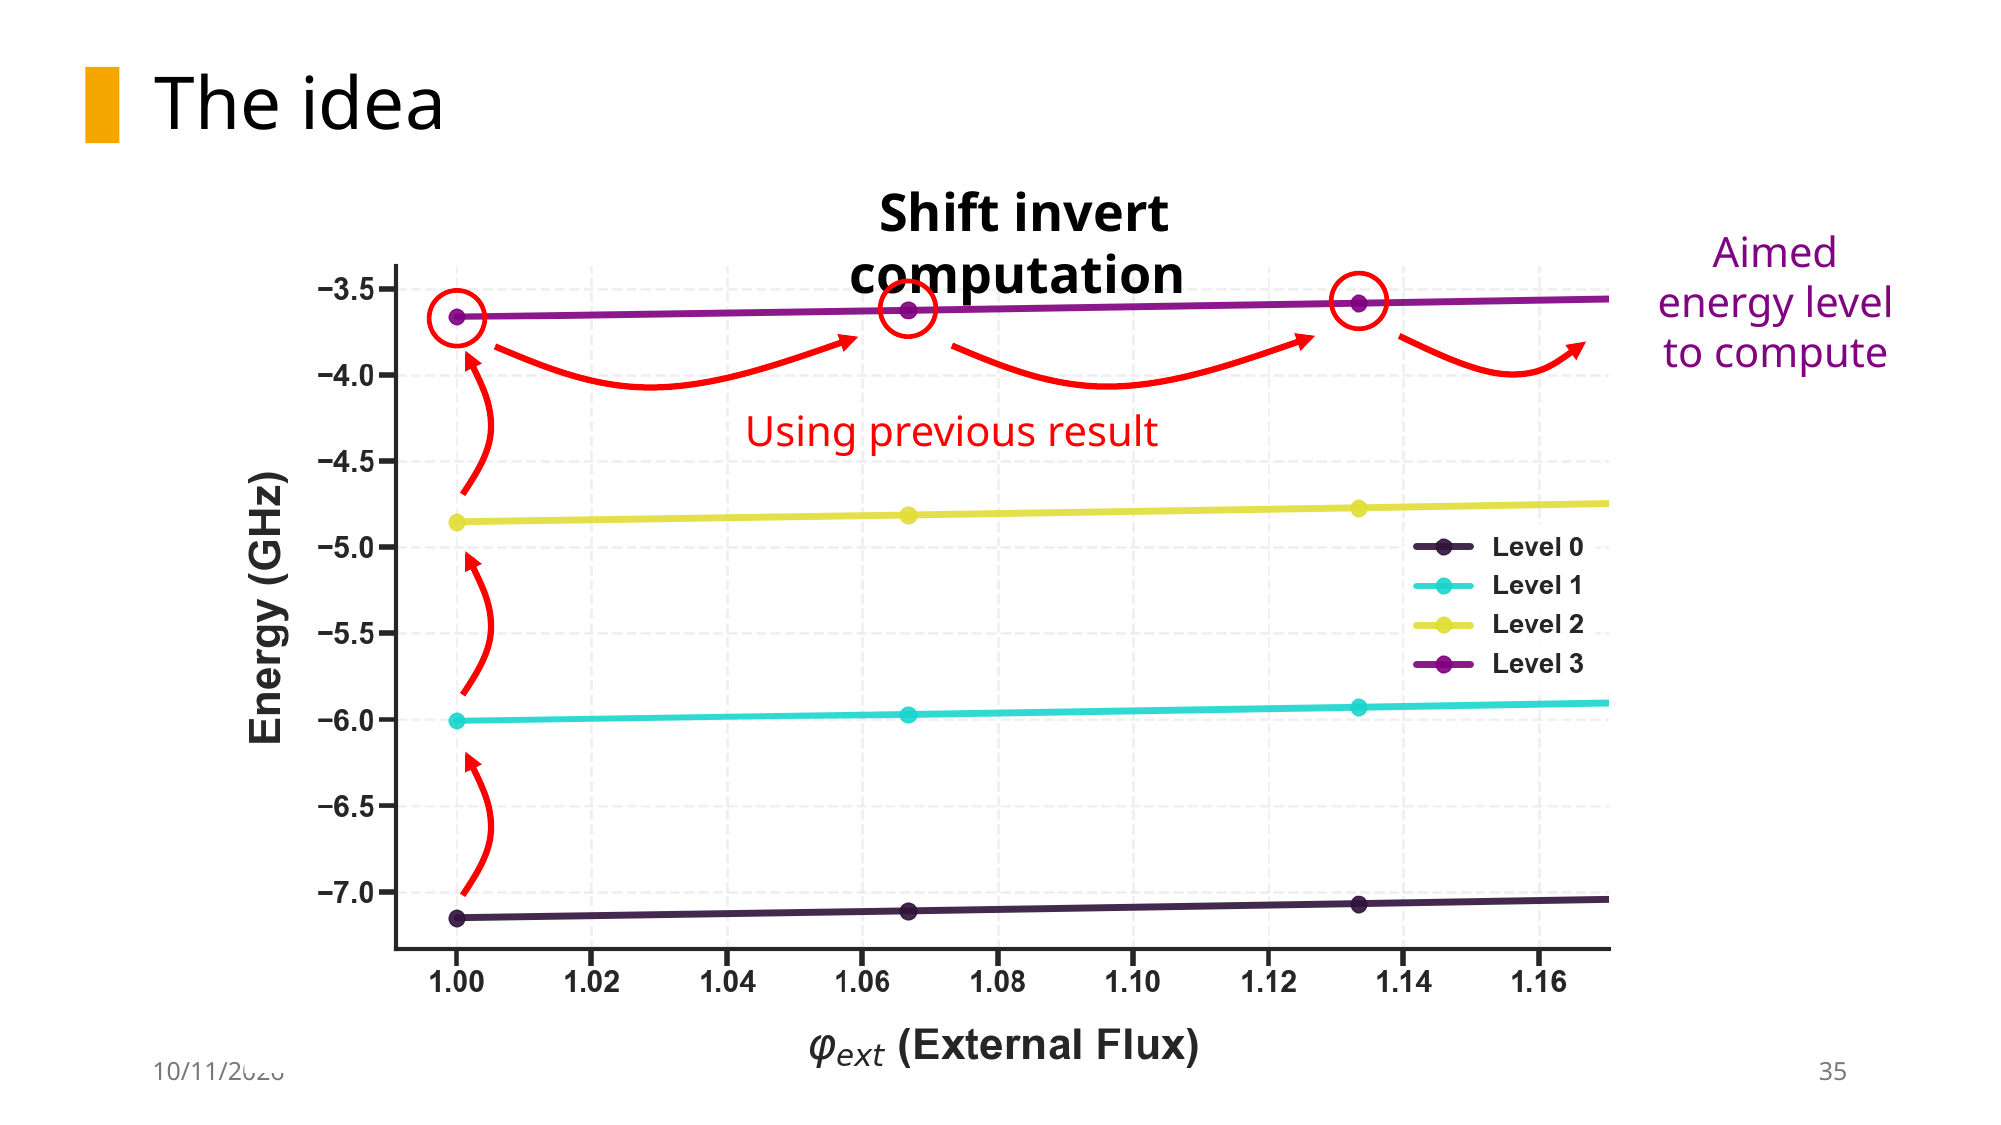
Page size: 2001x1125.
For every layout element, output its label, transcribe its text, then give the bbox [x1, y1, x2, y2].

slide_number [137, 1042, 588, 1103]
text_box [84, 65, 121, 145]
slide_number 35 [1412, 1042, 1863, 1103]
text_box Shift invert computation [718, 171, 1332, 245]
text_box Aimed energy level to compute [1637, 218, 1914, 383]
picture [243, 245, 1613, 1074]
text_box The idea [139, 9, 1808, 204]
